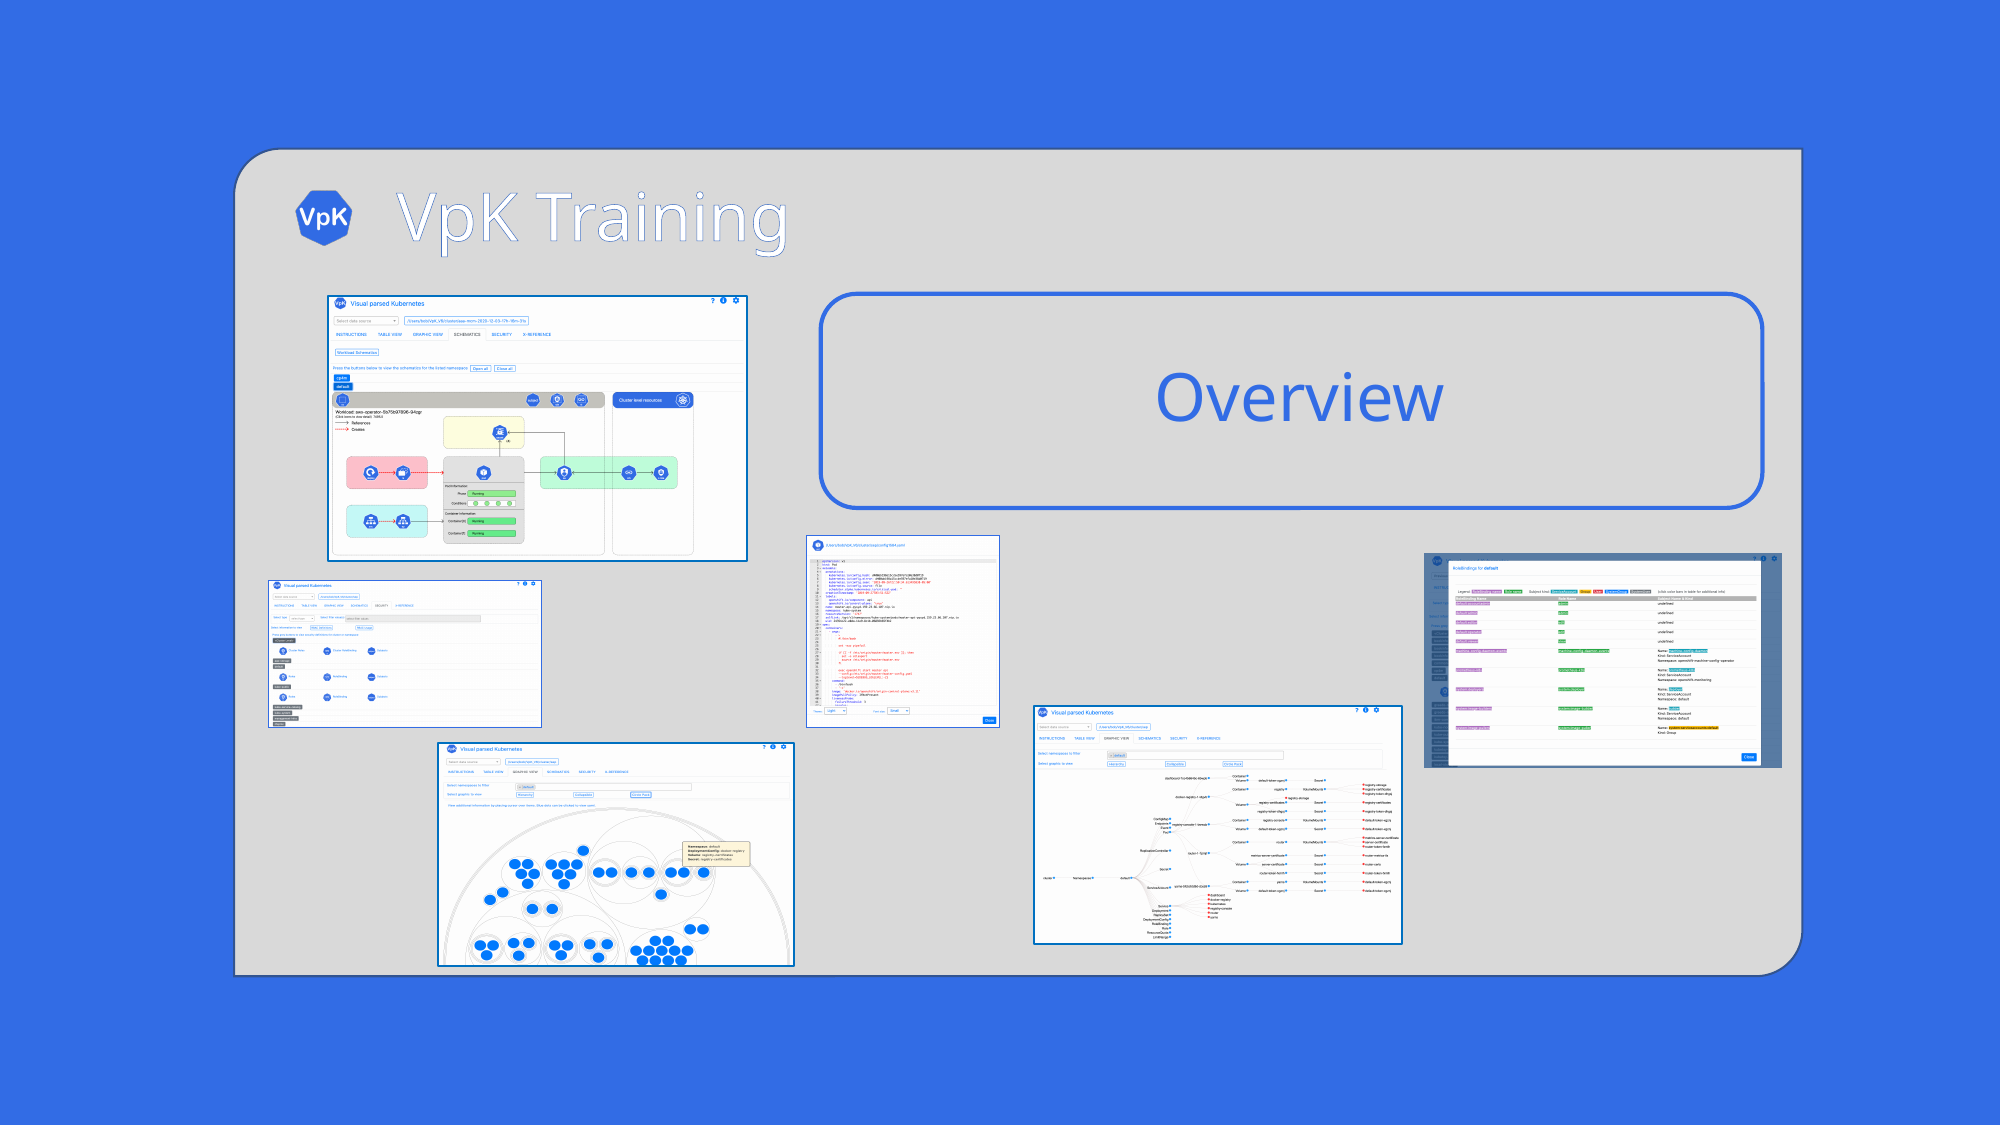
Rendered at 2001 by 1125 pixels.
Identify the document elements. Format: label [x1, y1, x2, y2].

text_box [234, 148, 1803, 977]
